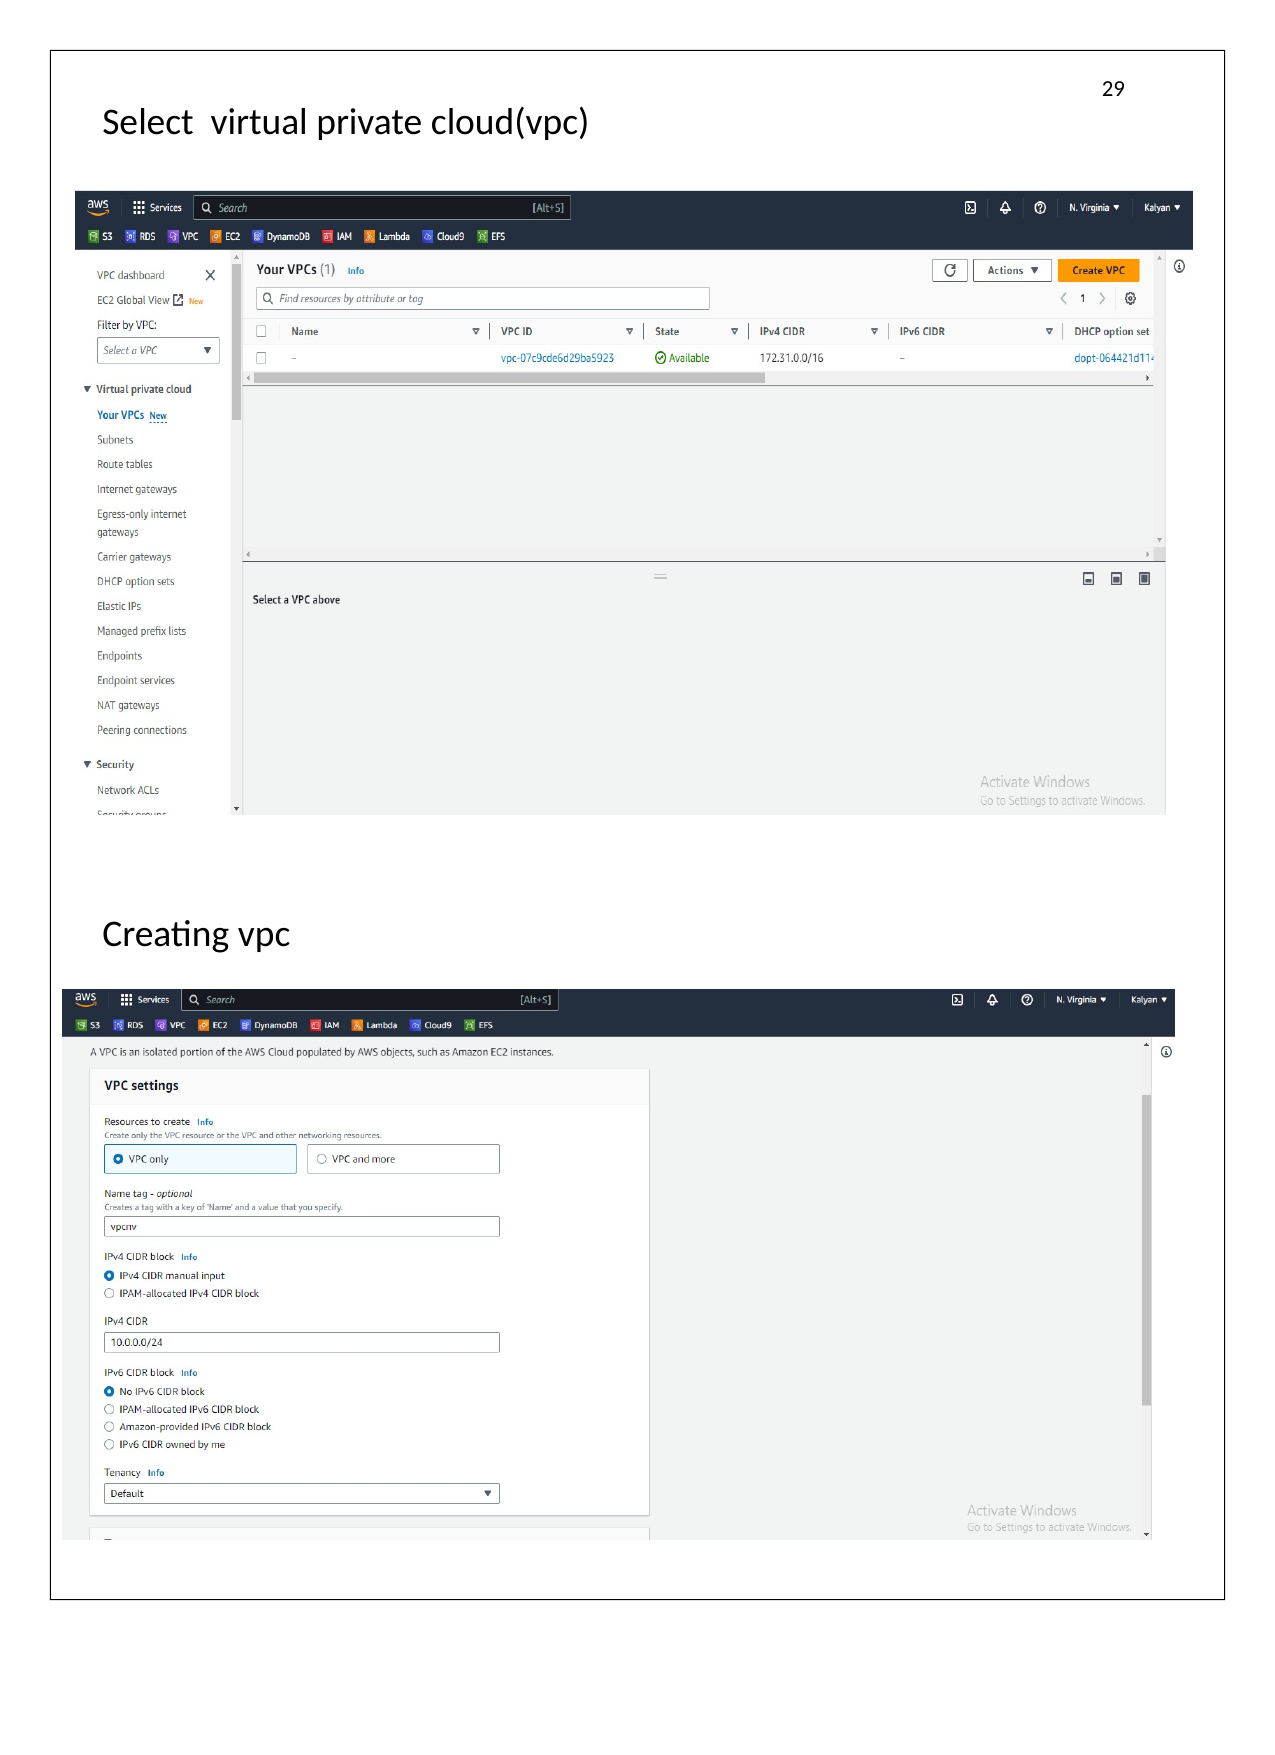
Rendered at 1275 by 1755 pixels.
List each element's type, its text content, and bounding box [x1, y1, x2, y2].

text_box Creating vpc [87, 902, 1125, 962]
picture [74, 189, 1193, 815]
text_box Select virtual private cloud(vpc) [87, 89, 1163, 150]
picture [62, 989, 1176, 1540]
text_box 29 [1099, 71, 1128, 89]
